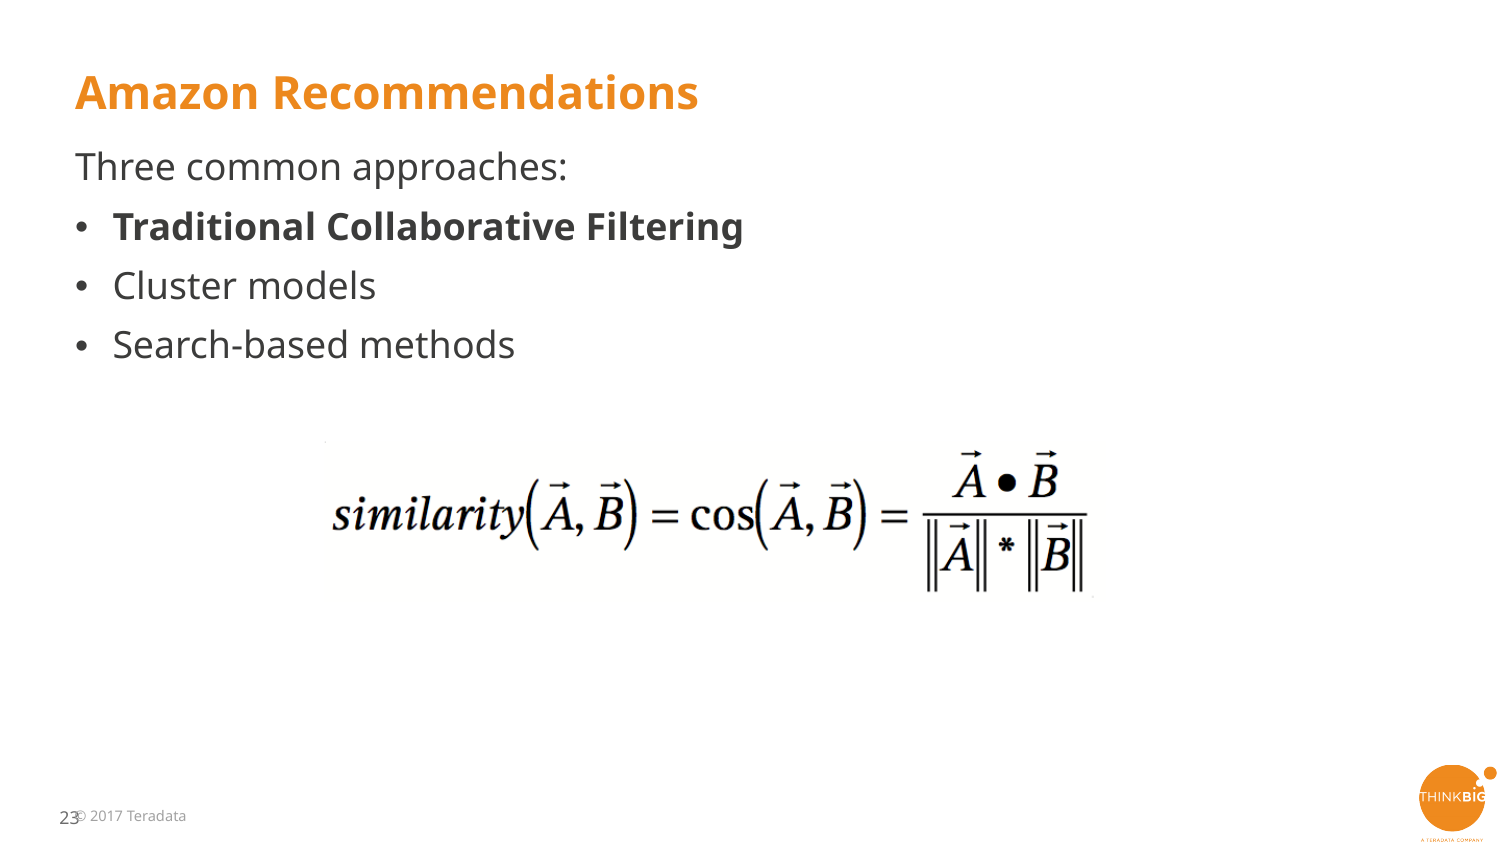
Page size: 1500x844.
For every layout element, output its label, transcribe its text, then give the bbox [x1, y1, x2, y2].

slide_number © 2017 Teradata [74, 806, 351, 825]
picture [1419, 765, 1497, 842]
list Three common approaches: Traditional Collaborative Filtering Cluster models Search-based methods [75, 146, 1425, 748]
title Amazon Recommendations [75, 26, 1425, 120]
picture [303, 428, 1197, 602]
